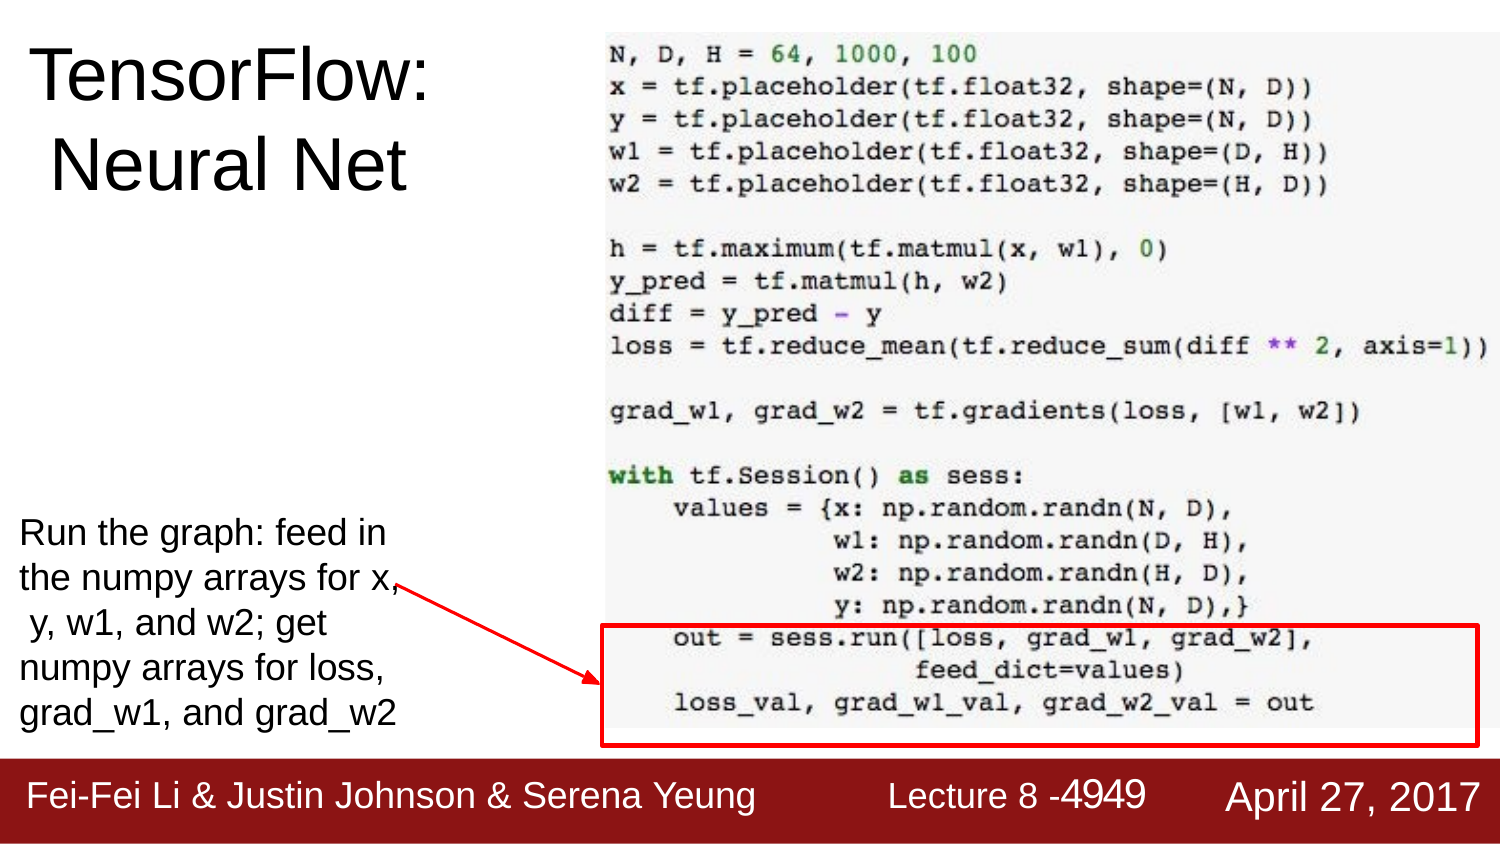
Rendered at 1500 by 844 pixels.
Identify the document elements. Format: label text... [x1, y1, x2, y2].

title TensorFlow: Neural Net [26, 23, 443, 206]
text_box Lecture 8 -4949 [885, 771, 1172, 822]
text_box [605, 32, 1500, 728]
slide_number Fei-Fei Li & Justin Johnson & Serena Yeung [23, 772, 765, 844]
text_box [581, 670, 600, 685]
footer April 27, 2017 [1223, 771, 1484, 844]
text_box Run the graph: feed in the numpy arrays for x, y, w1, and w2; get numpy arrays for loss, grad_w1, and grad_w2 [17, 505, 405, 733]
text_box [602, 625, 1478, 746]
